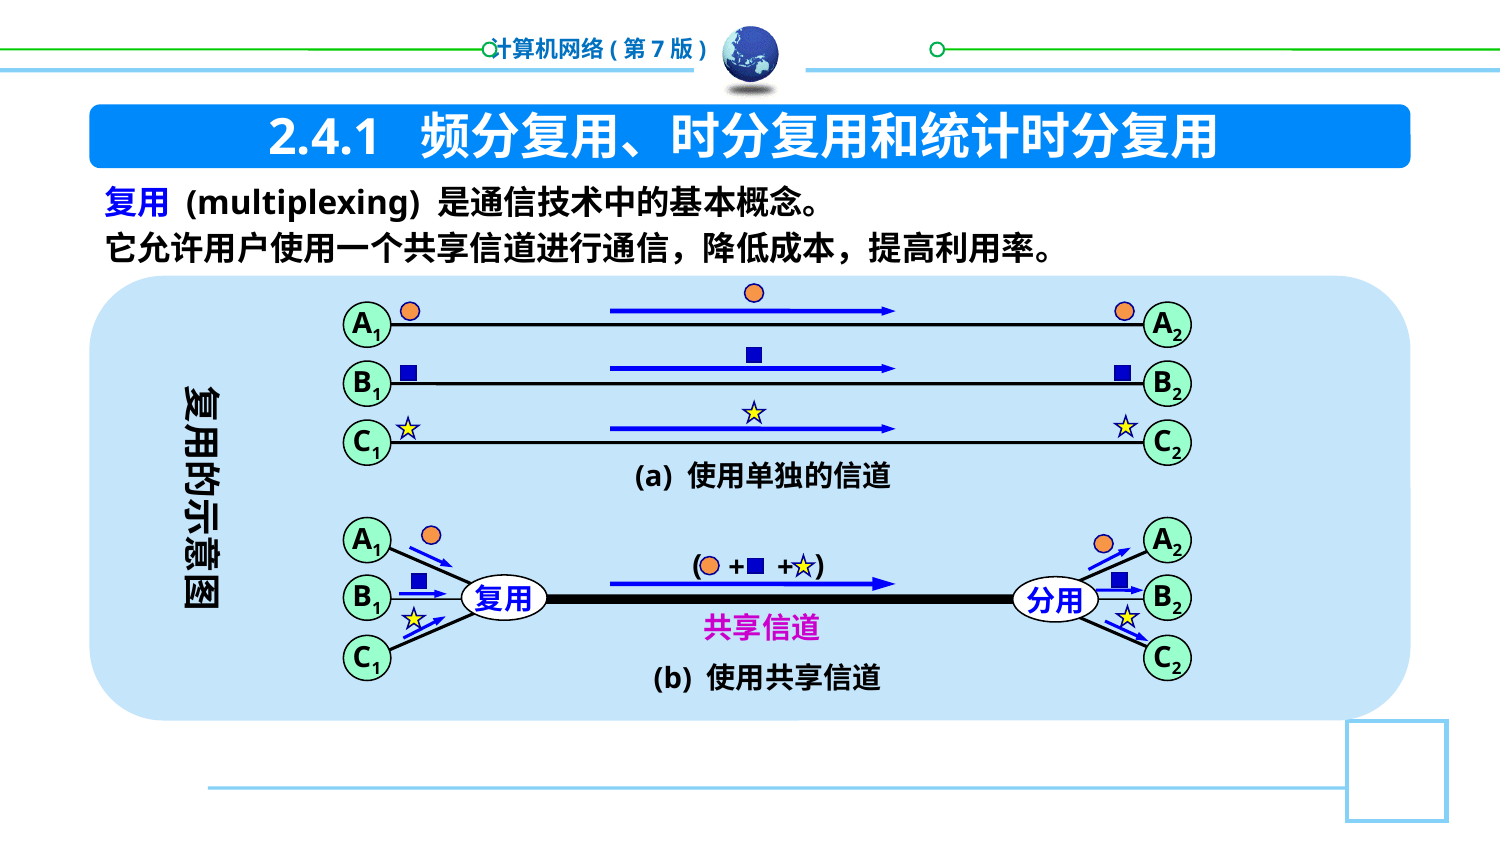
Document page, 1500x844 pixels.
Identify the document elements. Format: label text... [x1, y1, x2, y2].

text_box 2.4.1 频分复用、时分复用和统计时分复用 [253, 97, 1247, 168]
text_box [1247, 104, 1411, 169]
text_box 复用的示意图 [158, 364, 234, 632]
text_box [87, 274, 1413, 723]
picture [720, 24, 780, 97]
text_box 复用 (multiplexing) 是通信技术中的基本概念。 它允许用户使用一个共享信道进行通信，降低成本，提高利用率。 [89, 168, 1347, 275]
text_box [343, 517, 1192, 704]
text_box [343, 283, 1192, 501]
text_box [89, 104, 253, 168]
